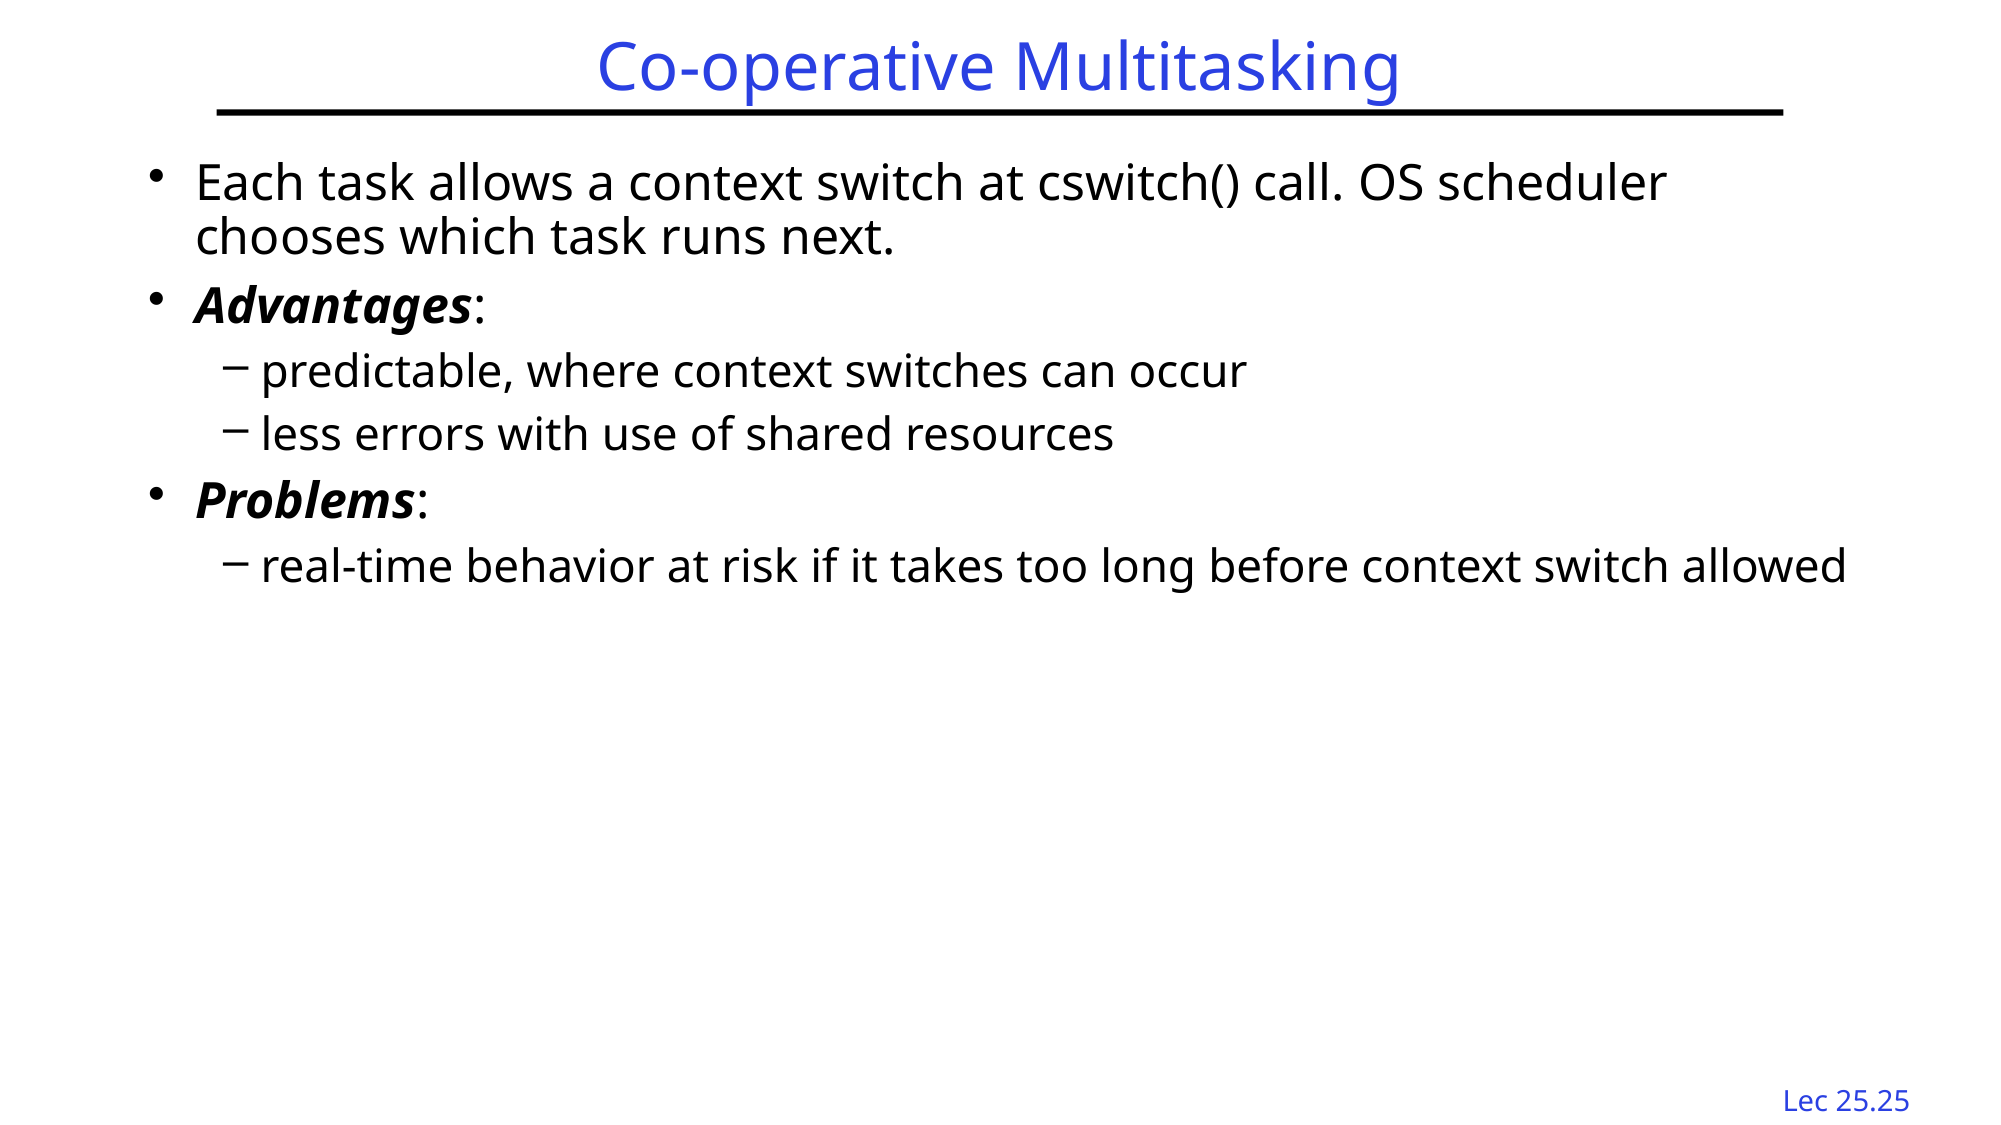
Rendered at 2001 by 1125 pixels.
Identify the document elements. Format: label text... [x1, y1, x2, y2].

title Co-operative Multitasking [216, 24, 1784, 113]
list Each task allows a context switch at cswitch() call. OS scheduler chooses which task runs next. Advantages: predictable, where context switches can occur less errors with use of shared resources Problems: real-time behavior at risk if it takes too long before context switch allowed [133, 149, 1867, 988]
